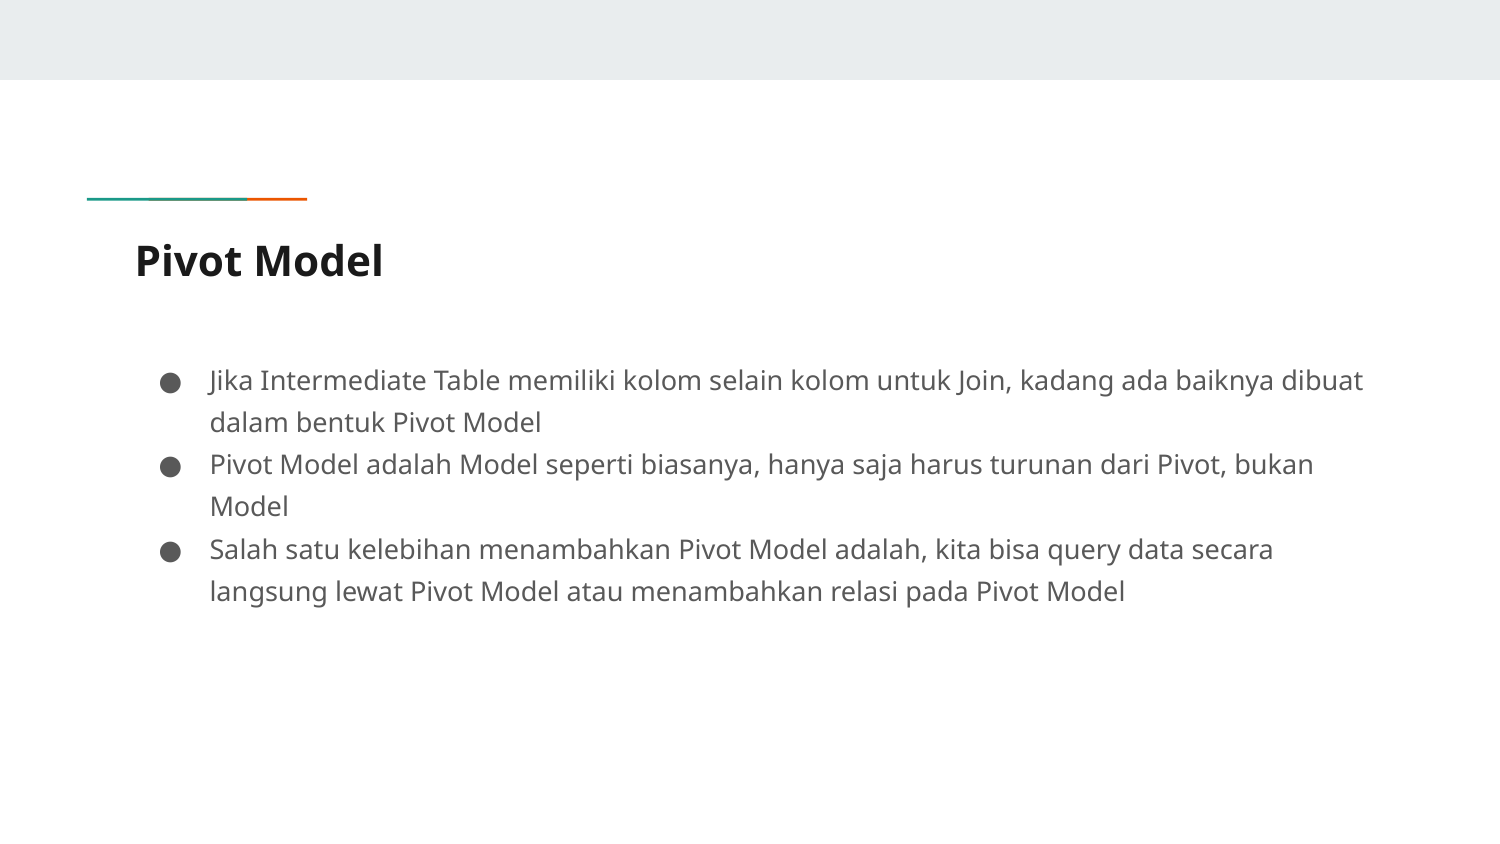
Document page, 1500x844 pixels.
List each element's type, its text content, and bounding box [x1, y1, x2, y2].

list Jika Intermediate Table memiliki kolom selain kolom untuk Join, kadang ada baiknya dibuat dalam bentuk Pivot Model Pivot Model adalah Model seperti biasanya, hanya saja harus turunan dari Pivot, bukan Model Salah satu kelebihan menambahkan Pivot Model adalah, kita bisa query data secara langsung lewat Pivot Model atau menambahkan relasi pada Pivot Model [119, 341, 1381, 712]
title Pivot Model [119, 216, 1381, 305]
